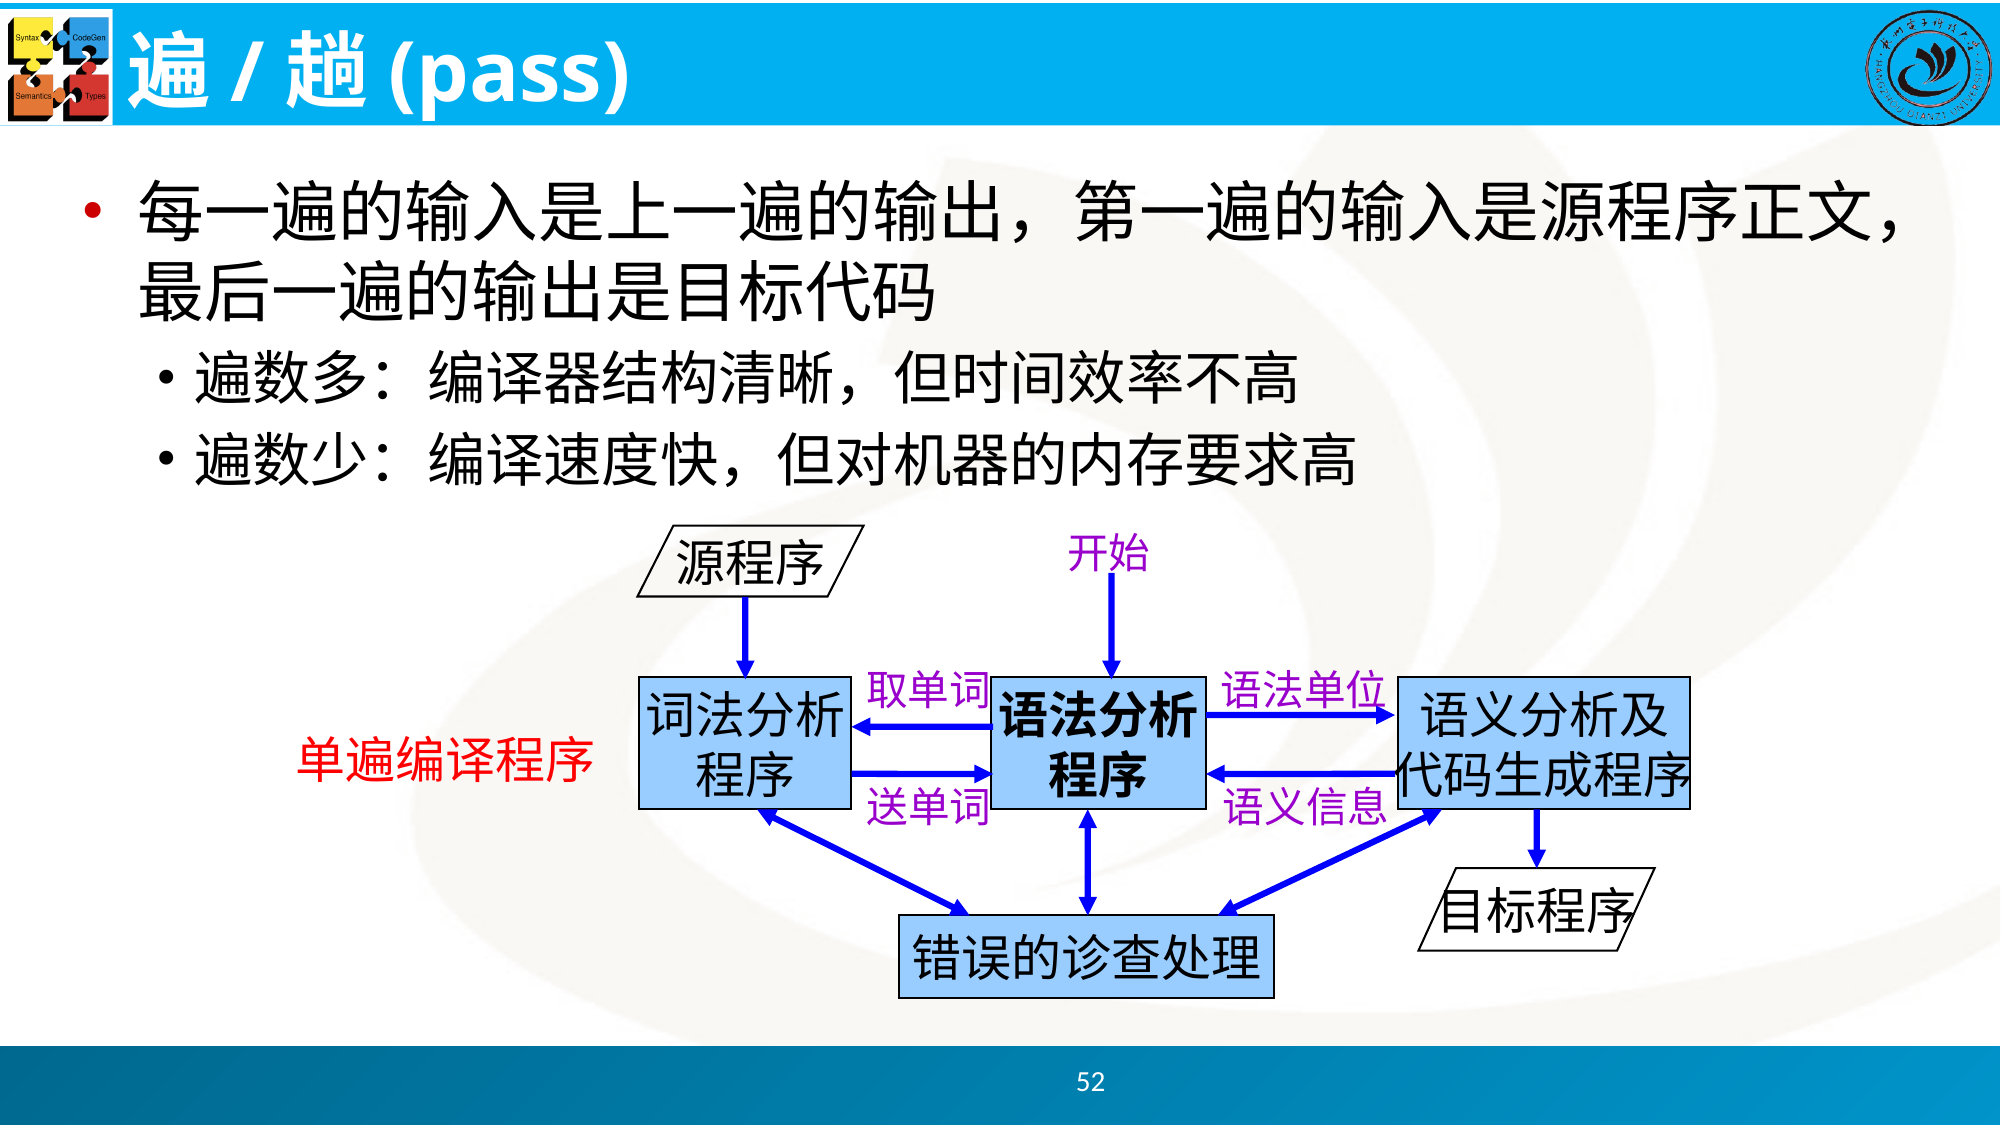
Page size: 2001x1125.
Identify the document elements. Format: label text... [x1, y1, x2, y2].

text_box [637, 519, 1691, 999]
list 每一遍的输入是上一遍的输出，第一遍的输入是源程序正文，最后一遍的输出是目标代码 遍数多：编译器结构清晰，但时间效率不高 遍数少：编译速度快，但对机器的内存要求高 [66, 162, 1934, 980]
text_box 单遍编译程序 [280, 721, 611, 796]
slide_number 52 [873, 1042, 1308, 1118]
title 遍/趟(pass) [112, 6, 1934, 126]
